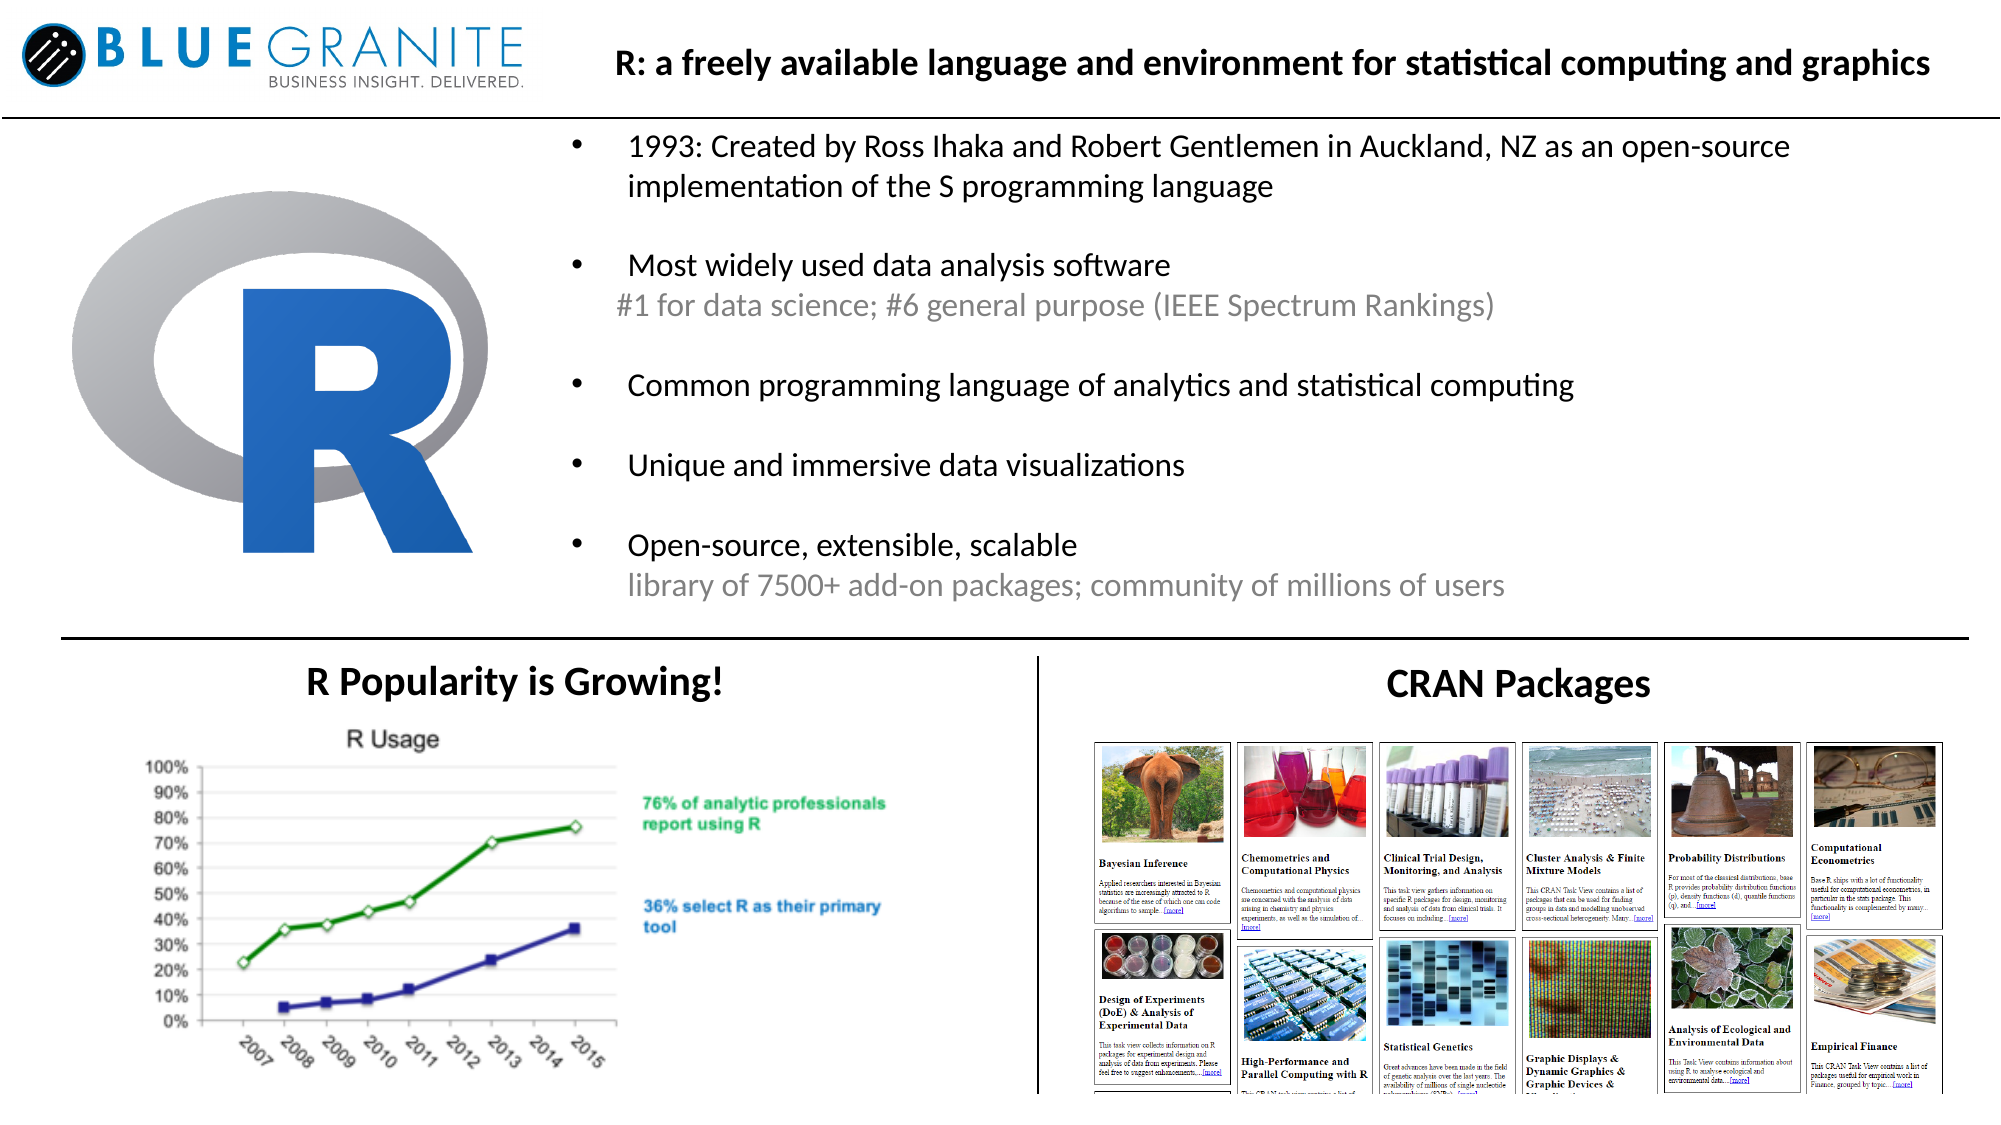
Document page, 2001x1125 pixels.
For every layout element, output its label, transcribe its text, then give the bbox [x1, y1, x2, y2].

text_box CRAN Packages [1090, 648, 1948, 714]
picture [1090, 734, 1948, 1094]
text_box 1993: Created by Ross Ihaka and Robert Gentlemen in Auckland, NZ as an open-source implementation of the S programming language Most widely used data analysis software #1 for data science; #6 general purpose (IEEE Spectrum Rankings) Common programming language of analytics and statistical computing Unique and immersive data visualizations Open-source, extensible, scalable library of 7500+ add-on packages; community of millions of users [556, 118, 1888, 611]
picture [71, 189, 489, 554]
picture [6, 7, 543, 102]
text_box R Popularity is Growing! [27, 646, 1004, 711]
picture [132, 711, 899, 1088]
text_box R: a freely available language and environment for statistical computing and graphics [578, 30, 1969, 91]
